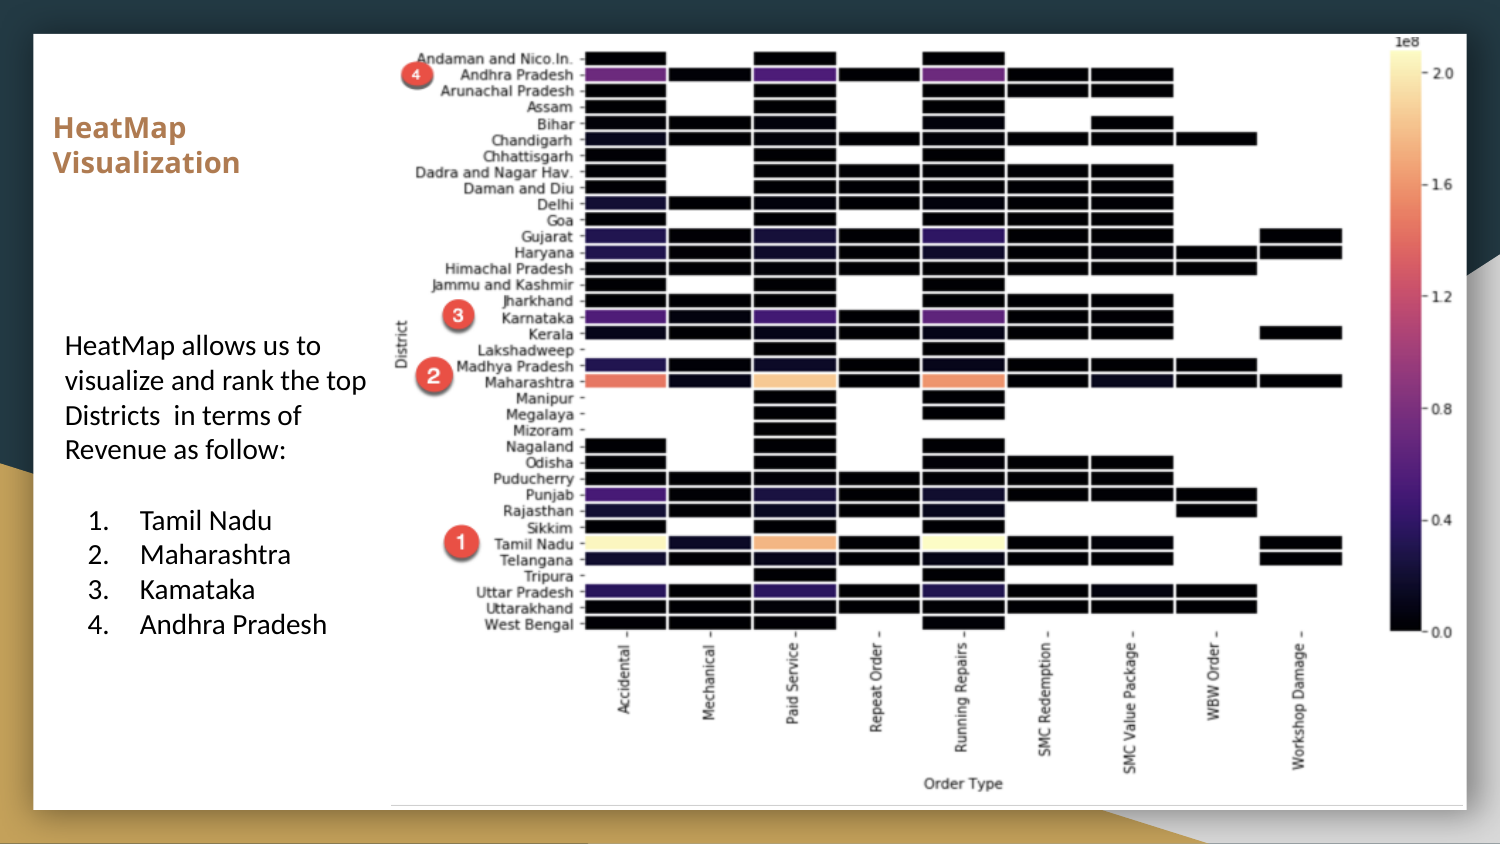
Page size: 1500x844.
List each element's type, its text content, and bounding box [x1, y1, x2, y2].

text_box HeatMap Visualization [37, 94, 386, 198]
picture [391, 37, 1463, 808]
text_box HeatMap allows us to visualize and rank the top Districts in terms of Revenue as follow: Tamil Nadu Maharashtra Kamataka Andhra Pradesh [49, 310, 386, 693]
